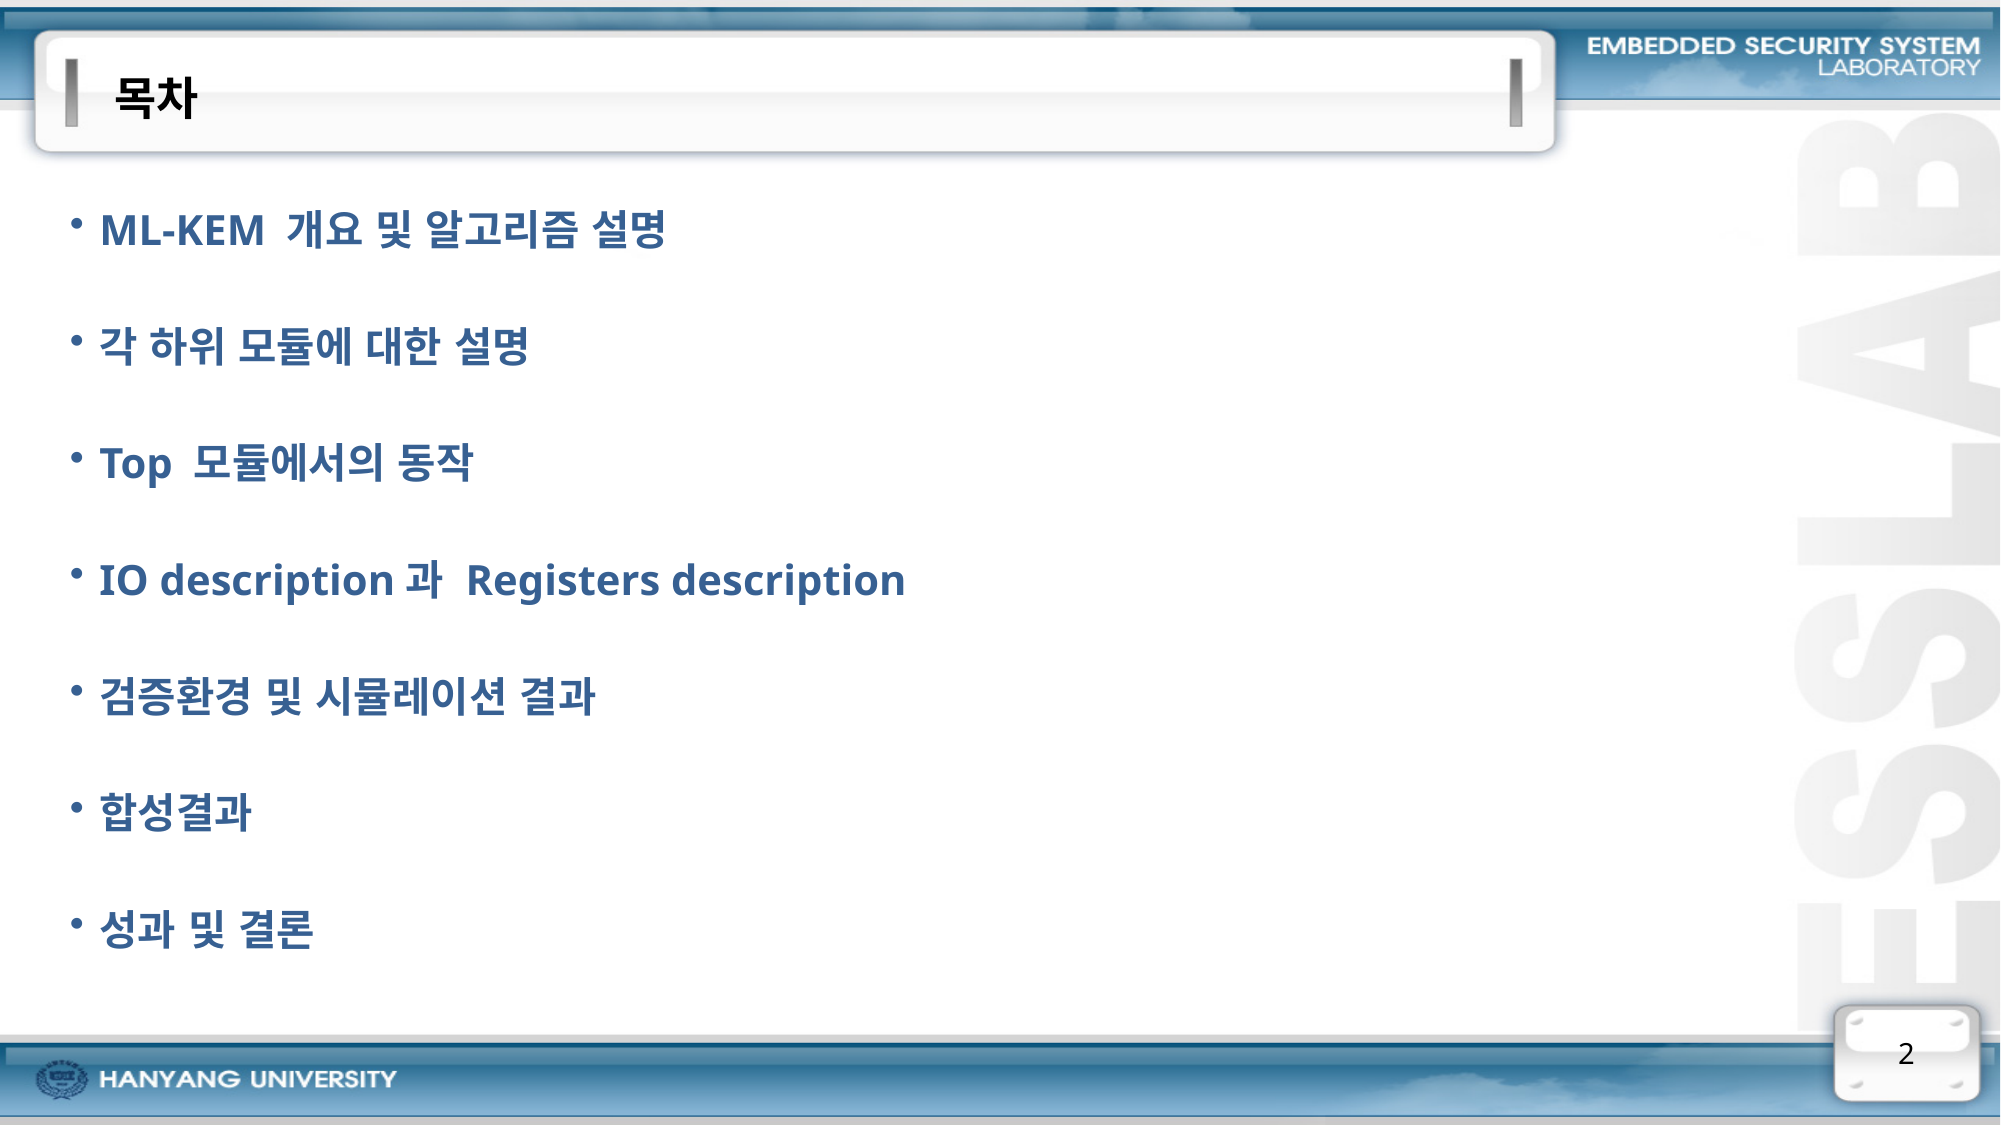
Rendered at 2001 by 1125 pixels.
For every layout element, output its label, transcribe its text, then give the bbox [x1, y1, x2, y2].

list ML-KEM 개요 및 알고리즘 설명 각 하위 모듈에 대한 설명 Top 모듈에서의 동작 IO description과 Registers description 검증환경 및 시뮬레이션 결과 합성결과 성과 및 결론 [54, 196, 1946, 1012]
title 목차 [99, 45, 1505, 149]
picture [0, 0, 2001, 1125]
slide_number 2 [1833, 1027, 1980, 1107]
